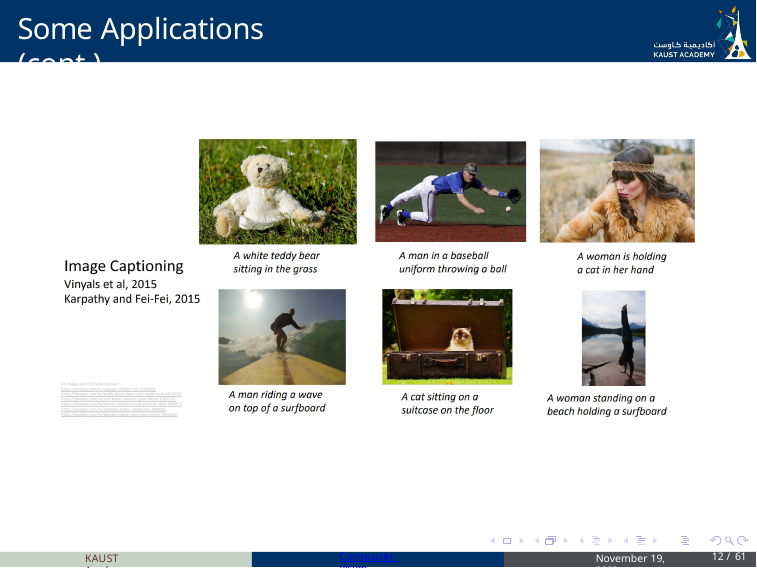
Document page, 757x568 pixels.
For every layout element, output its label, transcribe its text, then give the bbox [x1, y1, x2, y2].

text_box Some Applications (cont.) [15, 7, 339, 80]
picture [60, 139, 695, 418]
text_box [0, 551, 757, 568]
picture [650, 2, 756, 62]
